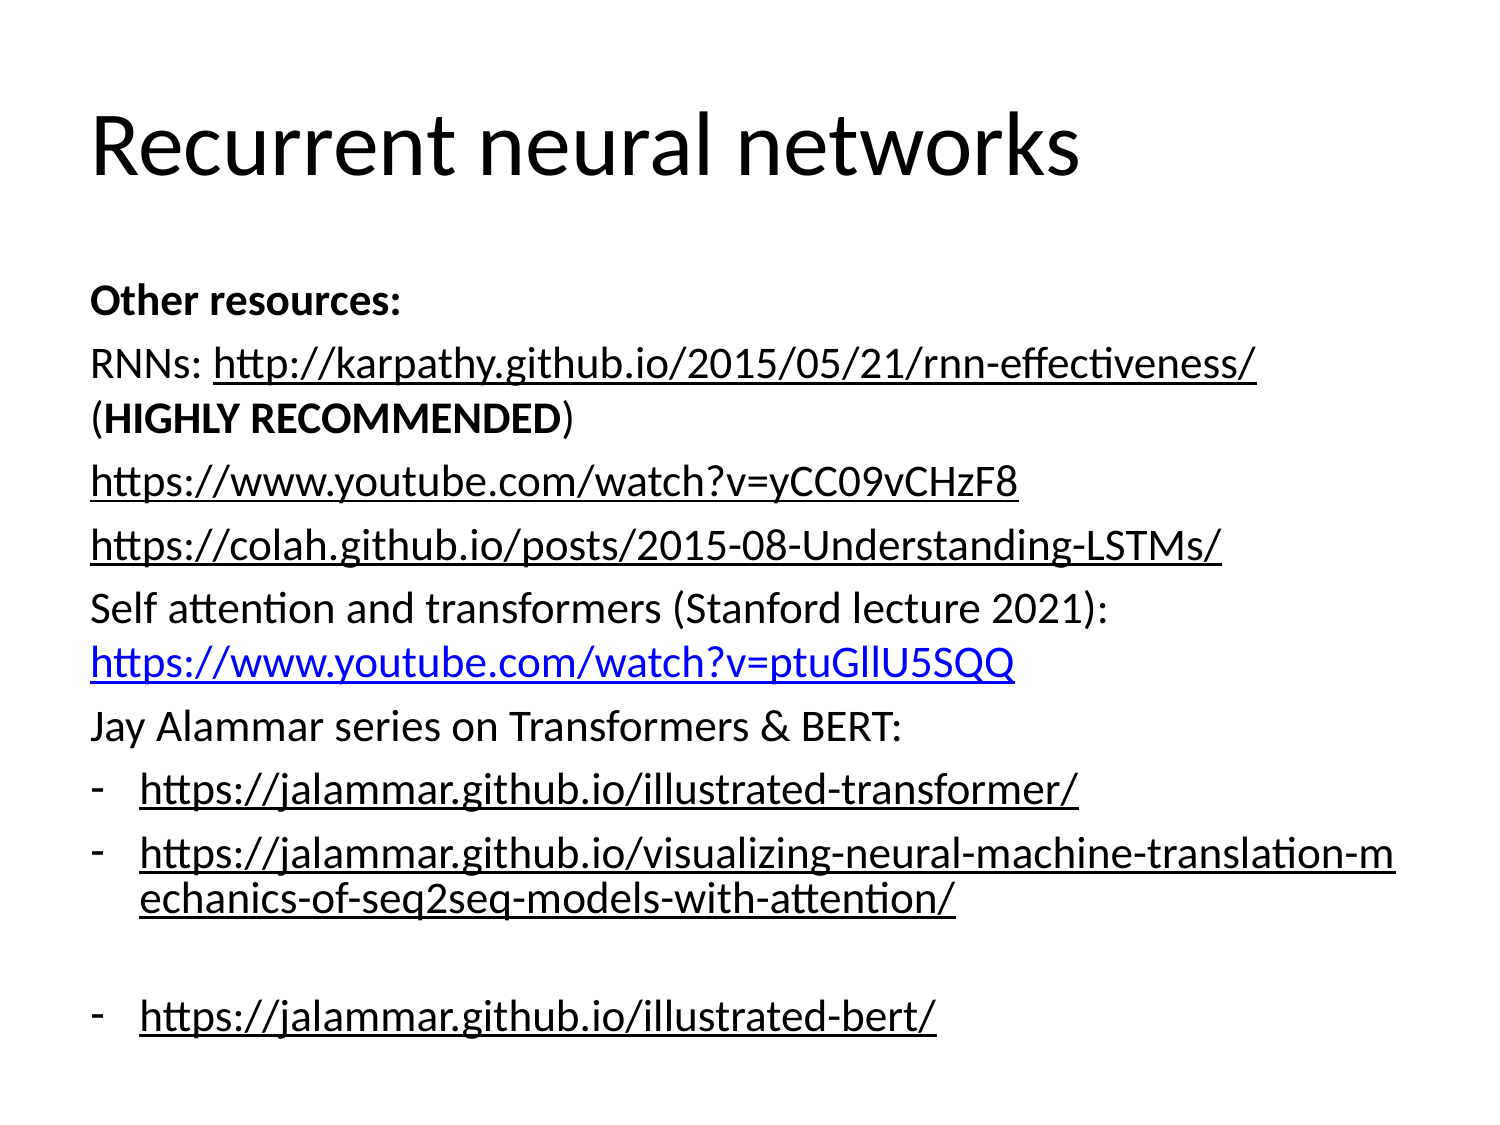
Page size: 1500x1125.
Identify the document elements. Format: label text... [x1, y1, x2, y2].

list Other resources: RNNs: http://karpathy.github.io/2015/05/21/rnn-effectiveness/ (HIGHLY RECOMMENDED) https://www.youtube.com/watch?v=yCC09vCHzF8 https://colah.github.io/posts/2015-08-Understanding-LSTMs/ Self attention and transformers (Stanford lecture 2021): https://www.youtube.com/watch?v=ptuGllU5SQQ Jay Alammar series on Transformers & BERT: https://jalammar.github.io/illustrated-transformer/ https://jalammar.github.io/visualizing-neural-machine-translation-mechanics-of-seq2seq-models-with-attention/ https://jalammar.github.io/illustrated-bert/ [75, 262, 1425, 1005]
title Recurrent neural networks [75, 45, 1425, 233]
